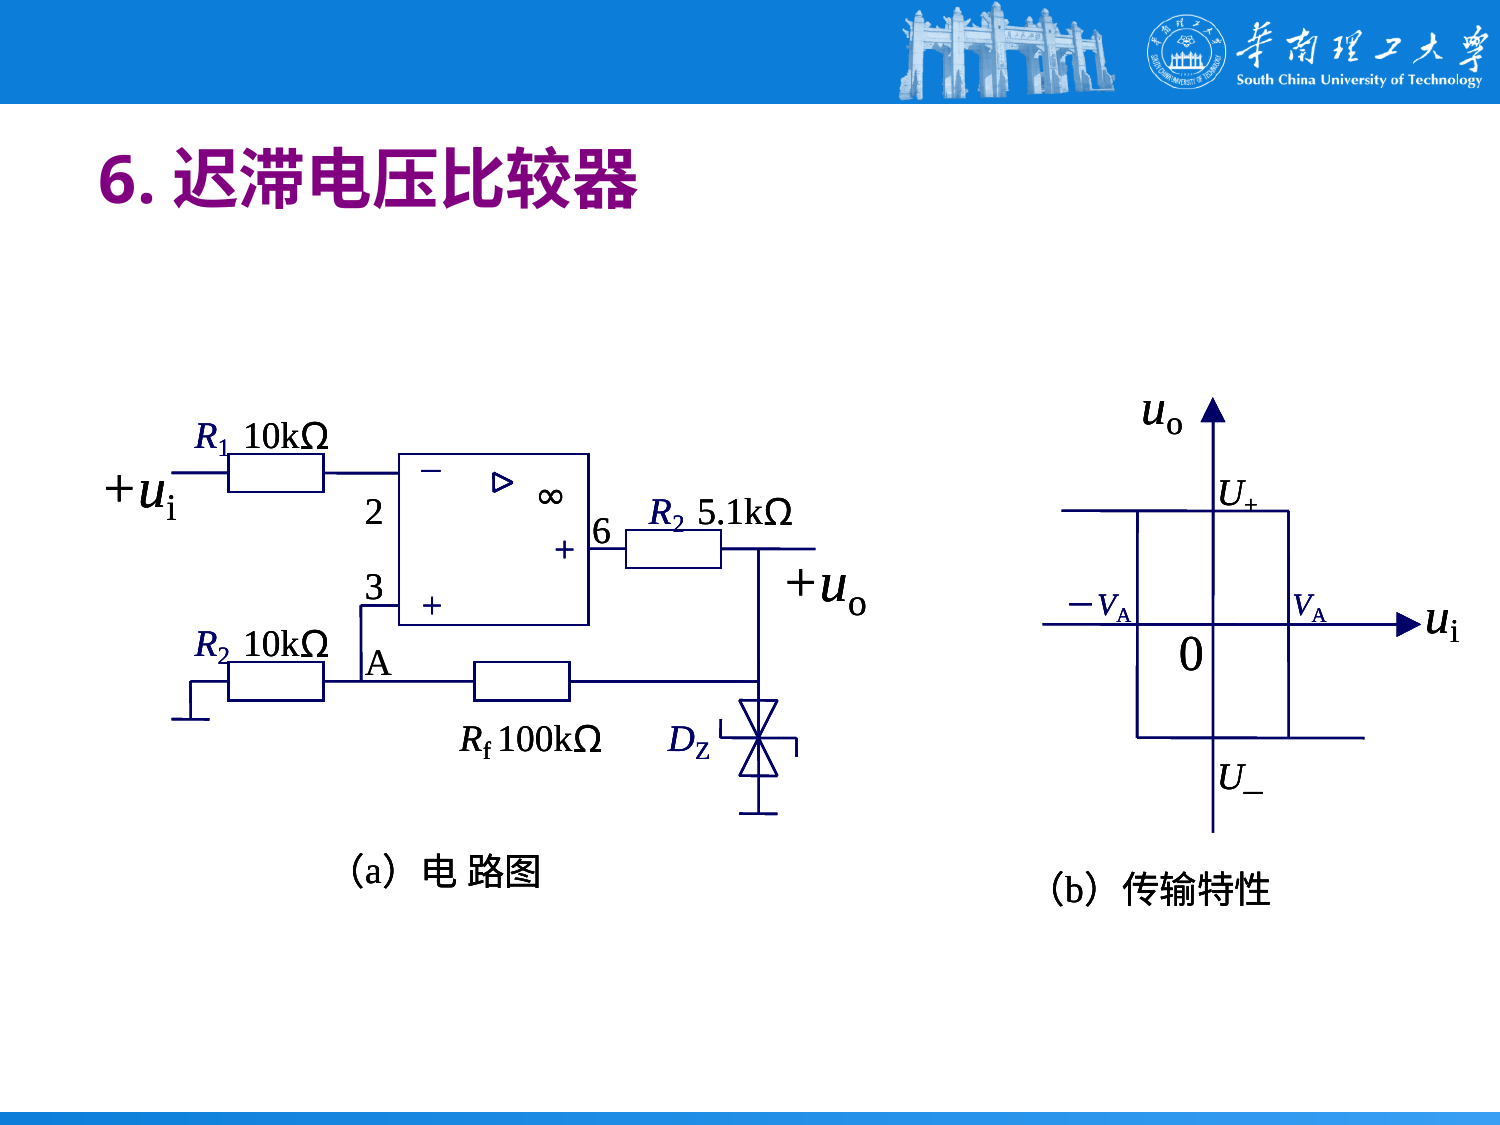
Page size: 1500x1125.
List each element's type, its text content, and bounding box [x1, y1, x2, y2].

text_box 6.迟滞电压比较器 [84, 129, 1396, 225]
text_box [76, 359, 1500, 924]
picture [891, 0, 1120, 102]
picture [1128, 0, 1500, 104]
